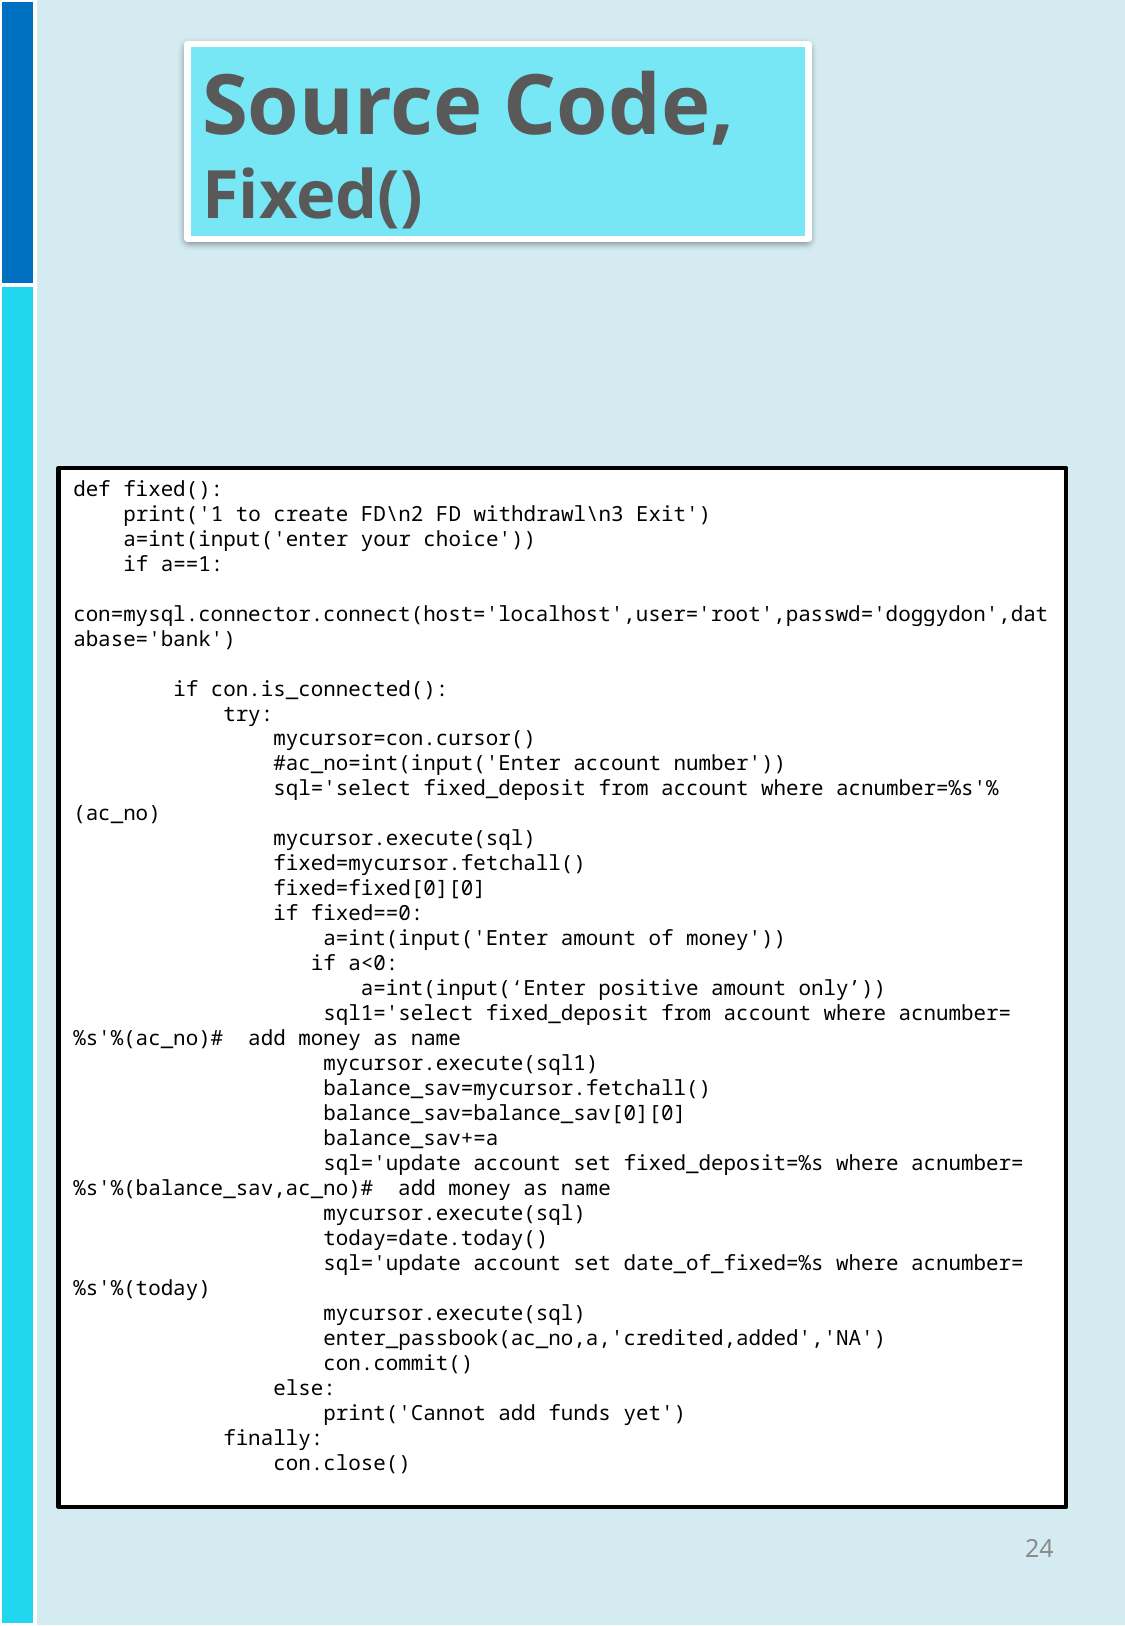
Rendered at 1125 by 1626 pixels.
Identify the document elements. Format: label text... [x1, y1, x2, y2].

text_box [0, 0, 37, 283]
text_box Source Code, Fixed() [184, 41, 812, 242]
text_box def fixed(): print('1 to create FD\n2 FD withdrawl\n3 Exit') a=int(input('enter your choice')) if a==1: con=mysql.connector.connect(host='localhost',user='root',passwd='doggydon',database='bank') if con.is_connected(): try: mycursor=con.cursor() #ac_no=int(input('Enter account number')) sql='select fixed_deposit from account where acnumber=%s'%(ac_no) mycursor.execute(sql) fixed=mycursor.fetchall() fixed=fixed[0][0] if fixed==0: a=int(input('Enter amount of money')) if a<0: a=int(input(‘Enter positive amount only’)) sql1='select fixed_deposit from account where acnumber=%s'%(ac_no)# add money as name mycursor.execute(sql1) balance_sav=mycursor.fetchall() balance_sav=balance_sav[0][0] balance_sav+=a sql='update account set fixed_deposit=%s where acnumber=%s'%(balance_sav,ac_no)# add money as name mycursor.execute(sql) today=date.today() sql='update account set date_of_fixed=%s where acnumber=%s'%(today) mycursor.execute(sql) enter_passbook(ac_no,a,'credited,added','NA') con.commit() else: print('Cannot add funds yet') finally: con.close() [56, 466, 1068, 1509]
slide_number 24 [806, 1506, 1069, 1593]
text_box [0, 283, 37, 1625]
